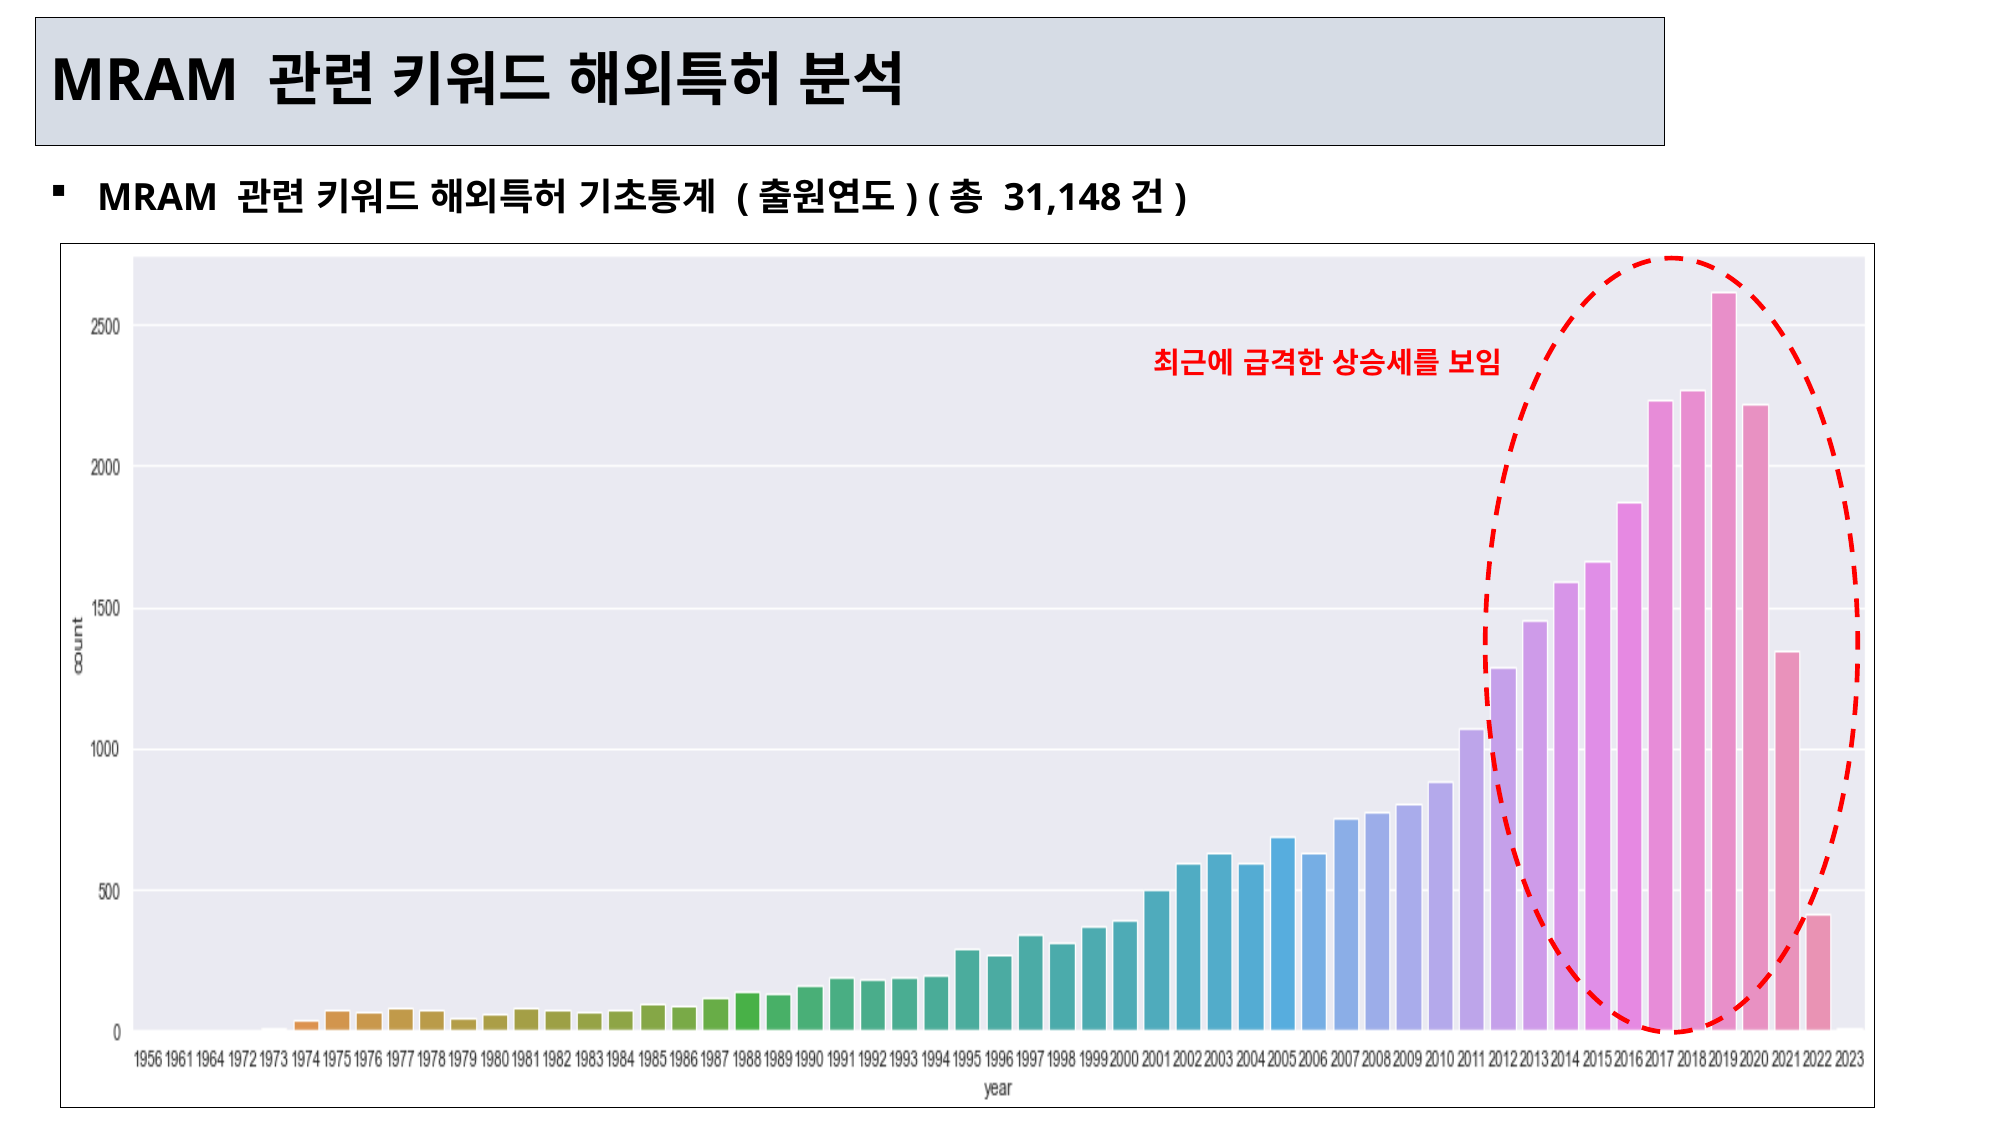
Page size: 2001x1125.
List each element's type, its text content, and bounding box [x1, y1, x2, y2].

text_box MRAM 관련 키워드 해외특허 기초통계 (출원연도) (총 31,148건) [35, 165, 1250, 226]
picture [60, 243, 1875, 1108]
text_box MRAM 관련 키워드 해외특허 분석 [35, 17, 1665, 146]
